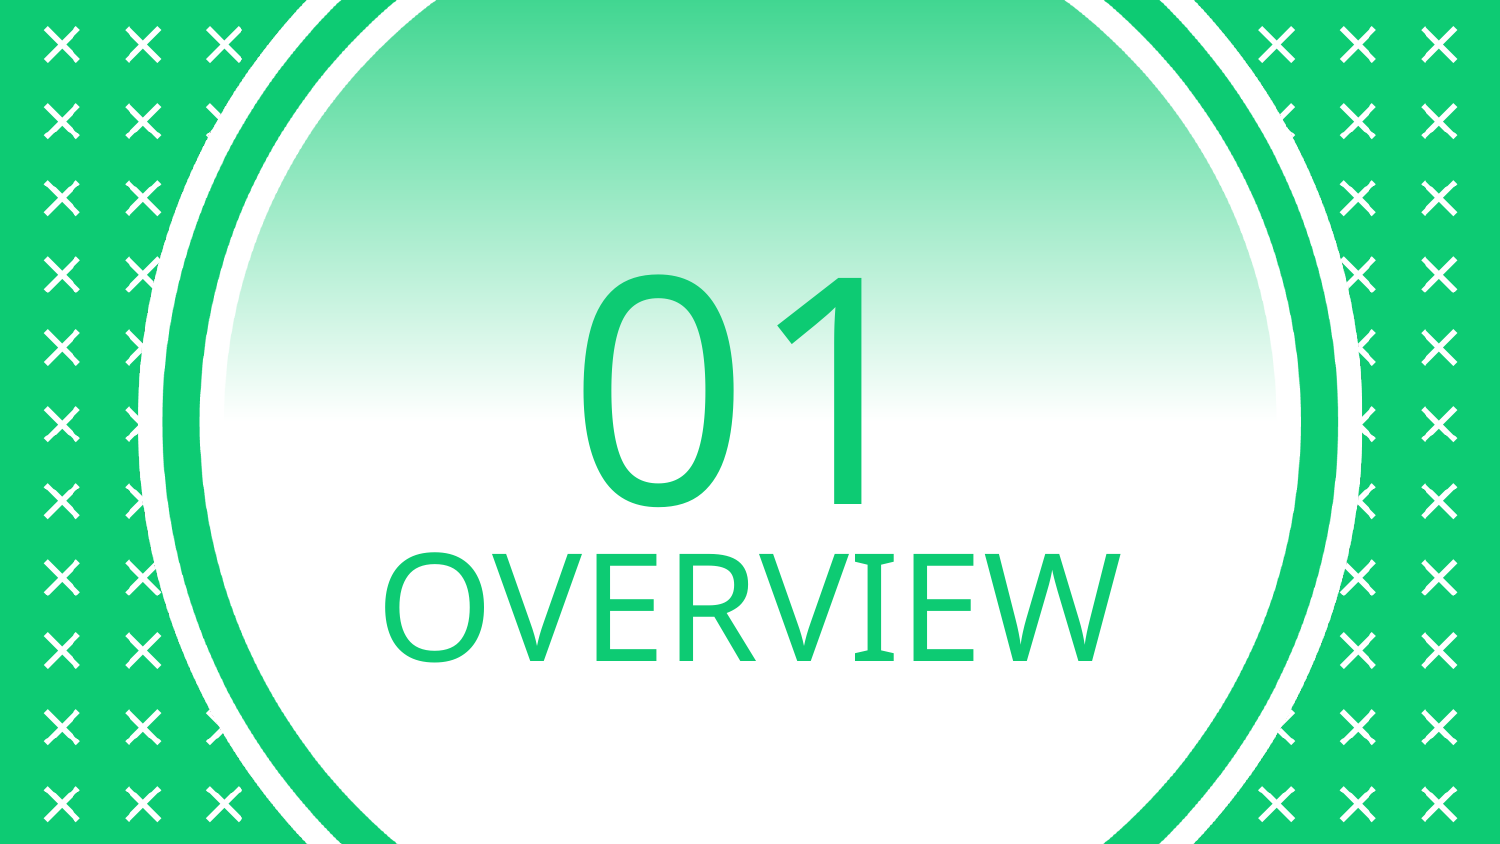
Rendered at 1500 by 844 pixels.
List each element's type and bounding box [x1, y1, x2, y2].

text_box [0, 26, 132, 844]
picture [137, 0, 1363, 844]
text_box [1368, 26, 1500, 844]
